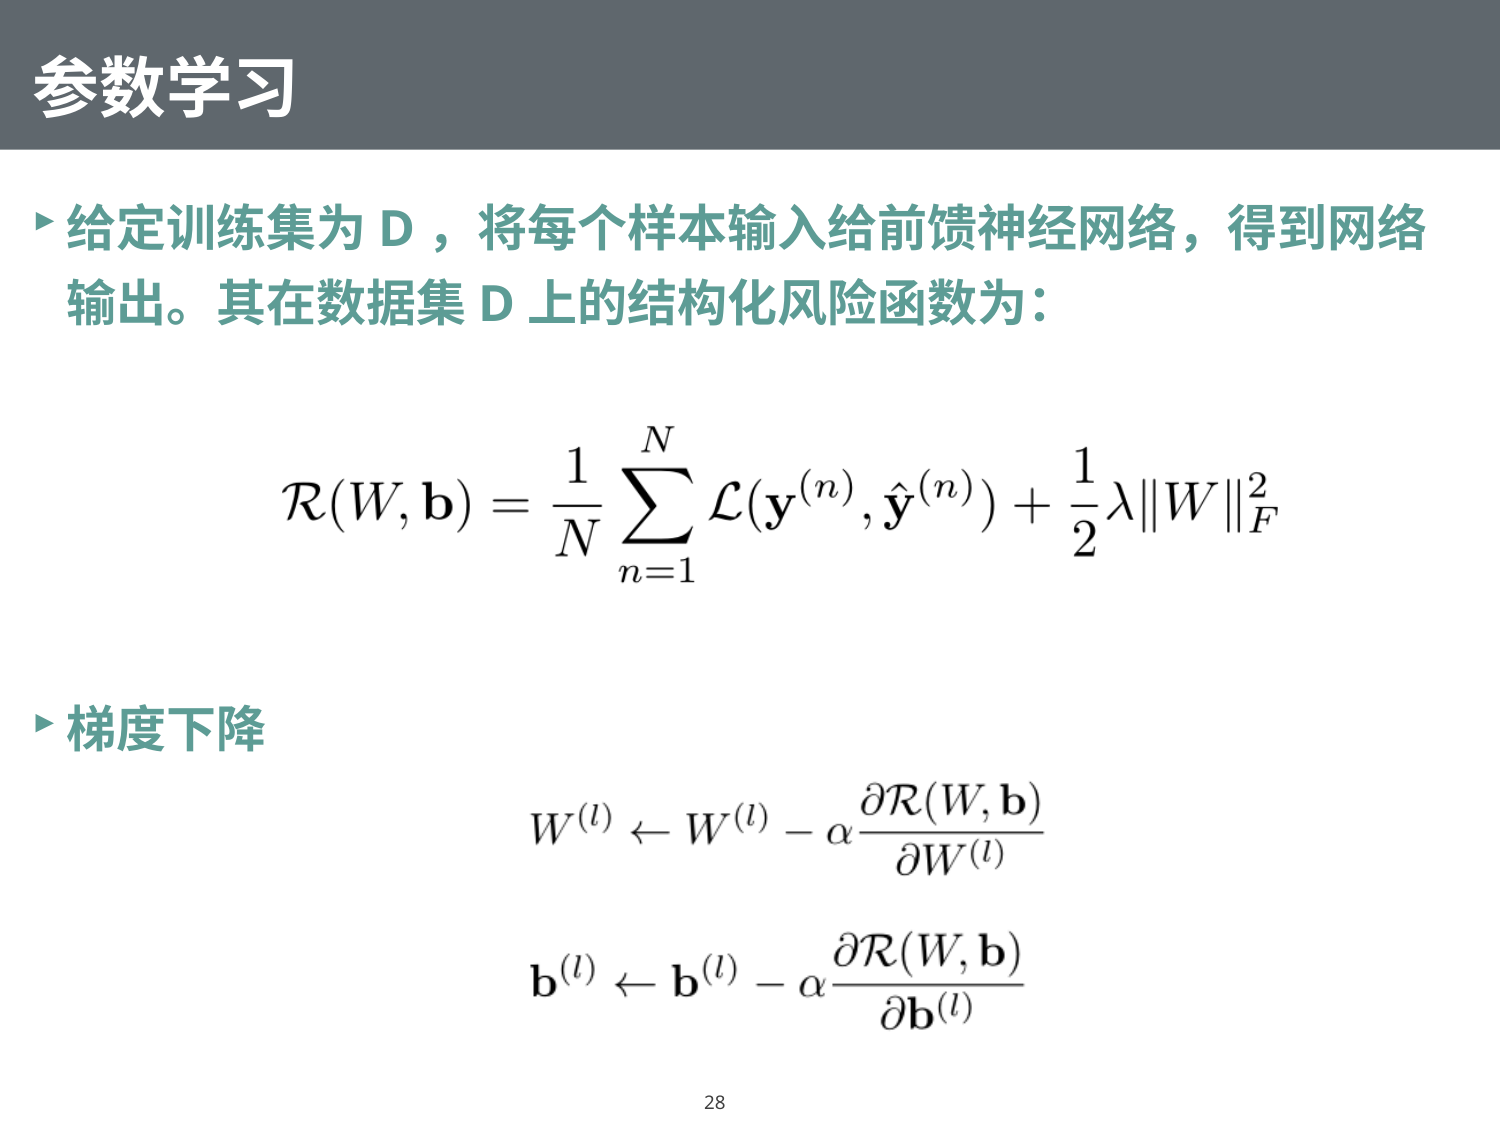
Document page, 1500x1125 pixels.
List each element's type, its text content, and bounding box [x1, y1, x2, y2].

title 参数学习 [17, 16, 1483, 134]
picture [273, 418, 1287, 596]
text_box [511, 763, 1048, 1033]
text_box 梯度下降 [17, 674, 1483, 874]
list 给定训练集为D，将每个样本输入给前馈神经网络，得到网络输出。其在数据集D上的结构化风险函数为： [17, 173, 1483, 373]
